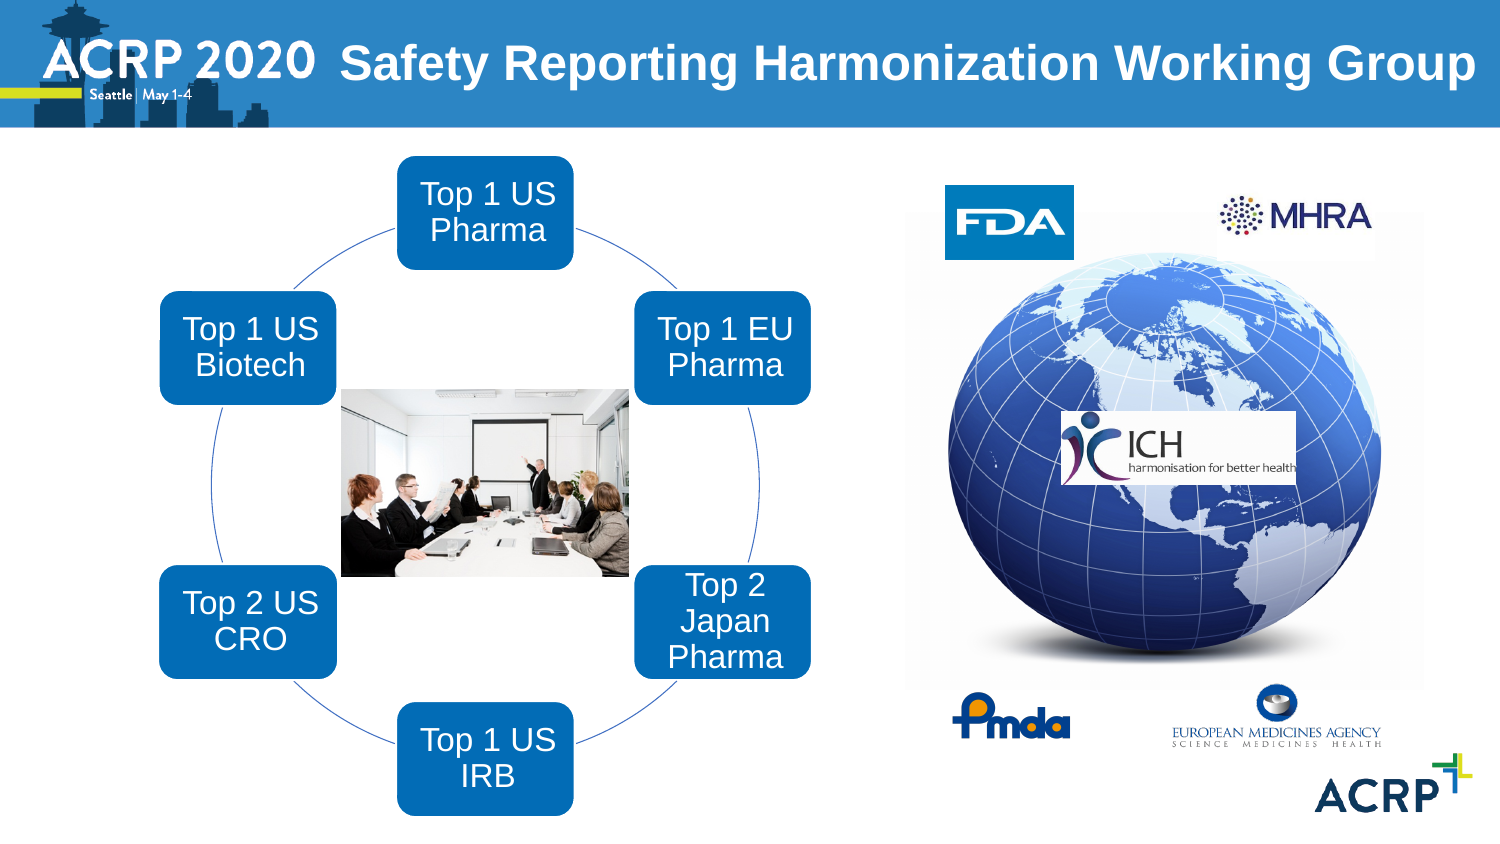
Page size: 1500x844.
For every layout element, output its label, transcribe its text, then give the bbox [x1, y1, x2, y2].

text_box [905, 169, 1424, 800]
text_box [0, 152, 1063, 818]
text_box Safety Reporting Harmonization Working Group [324, 0, 1500, 98]
picture [0, 0, 1500, 844]
picture [341, 389, 629, 577]
